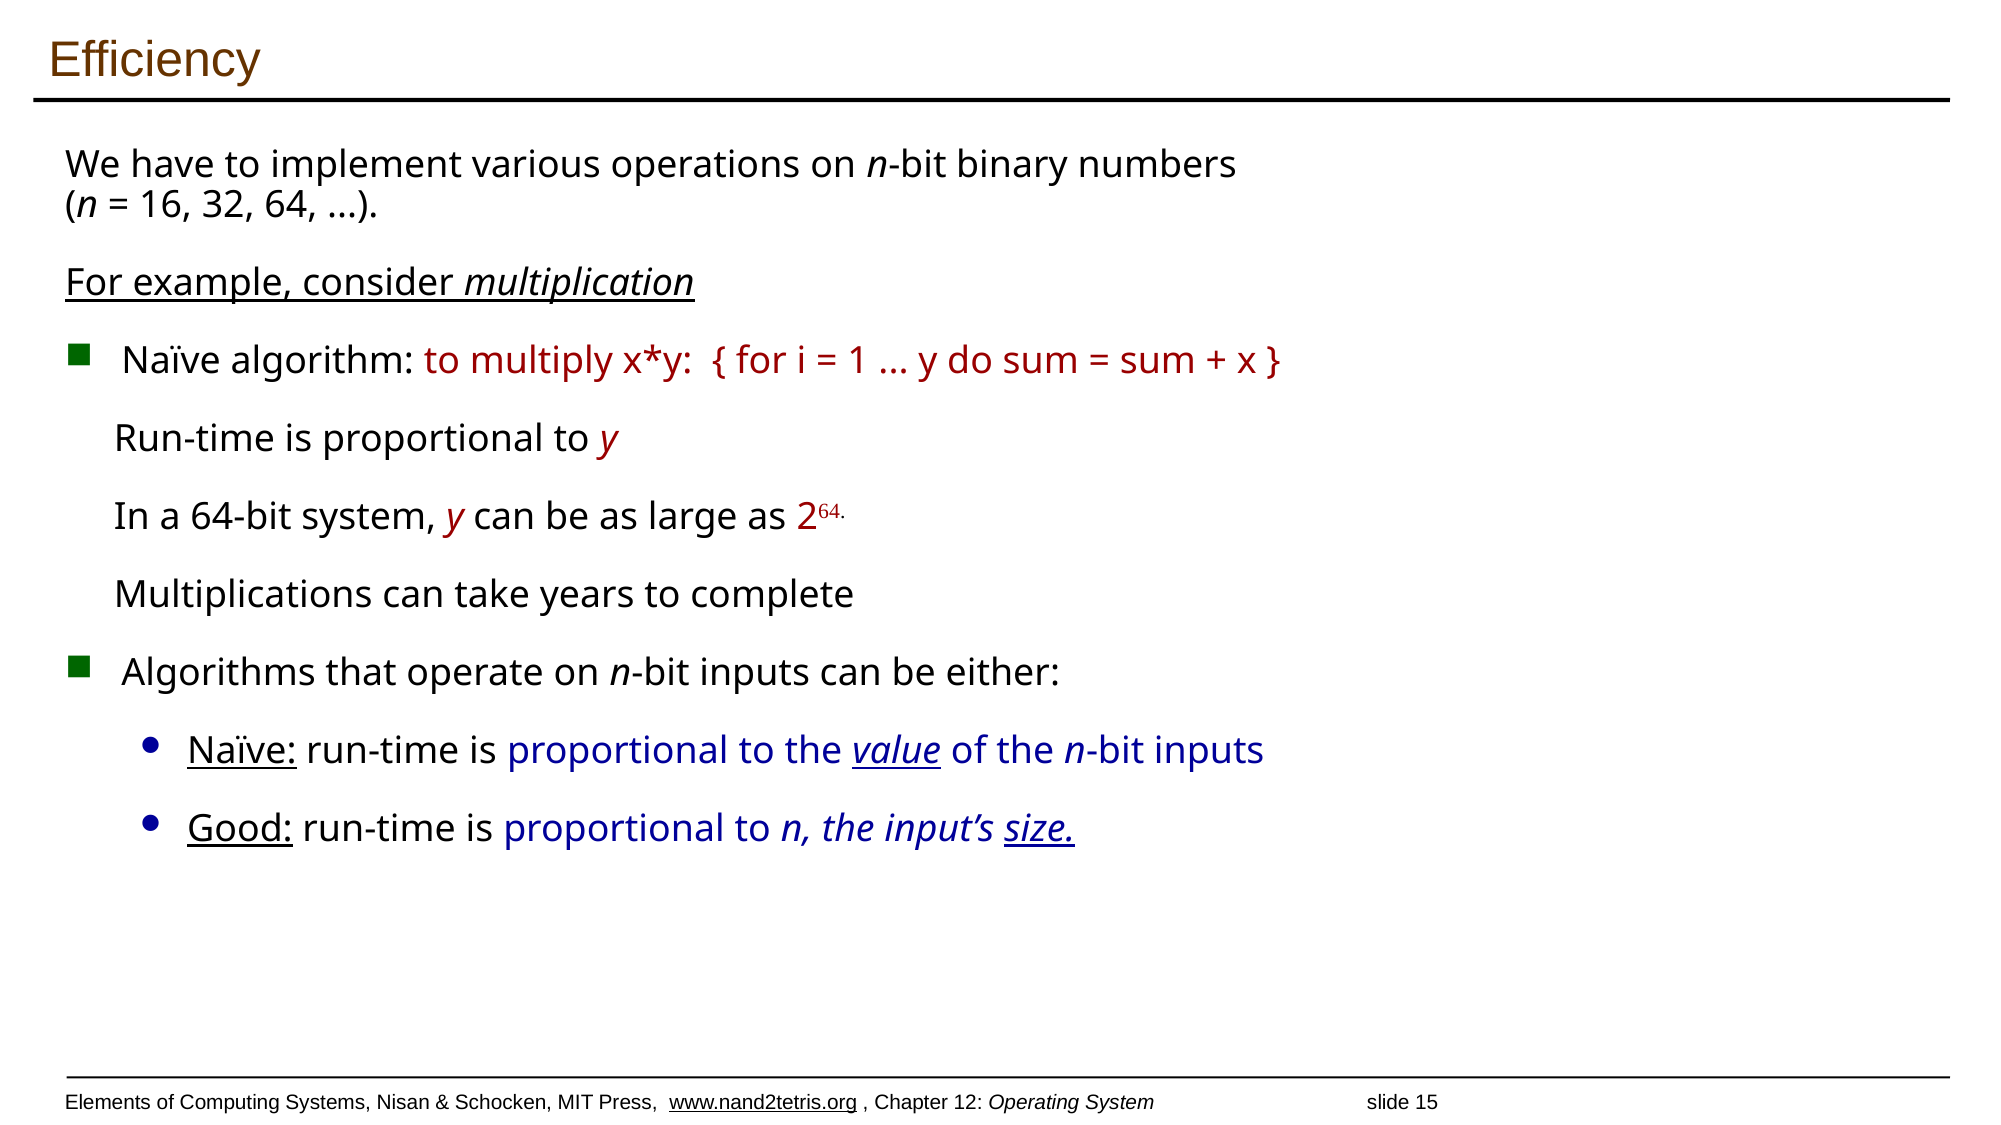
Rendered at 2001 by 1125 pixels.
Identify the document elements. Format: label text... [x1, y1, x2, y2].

list We have to implement various operations on n-bit binary numbers (n = 16, 32, 64, ...). For example, consider multiplication Naïve algorithm: to multiply x*y: { for i = 1 ... y do sum = sum + x } Run-time is proportional to y In a 64-bit system, y can be as large as 264. Multiplications can take years to complete Algorithms that operate on n-bit inputs can be either: Naïve: run-time is proportional to the value of the n-bit inputs Good: run-time is proportional to n, the input’s size. [50, 137, 1934, 1050]
title Efficiency [33, 12, 1950, 100]
